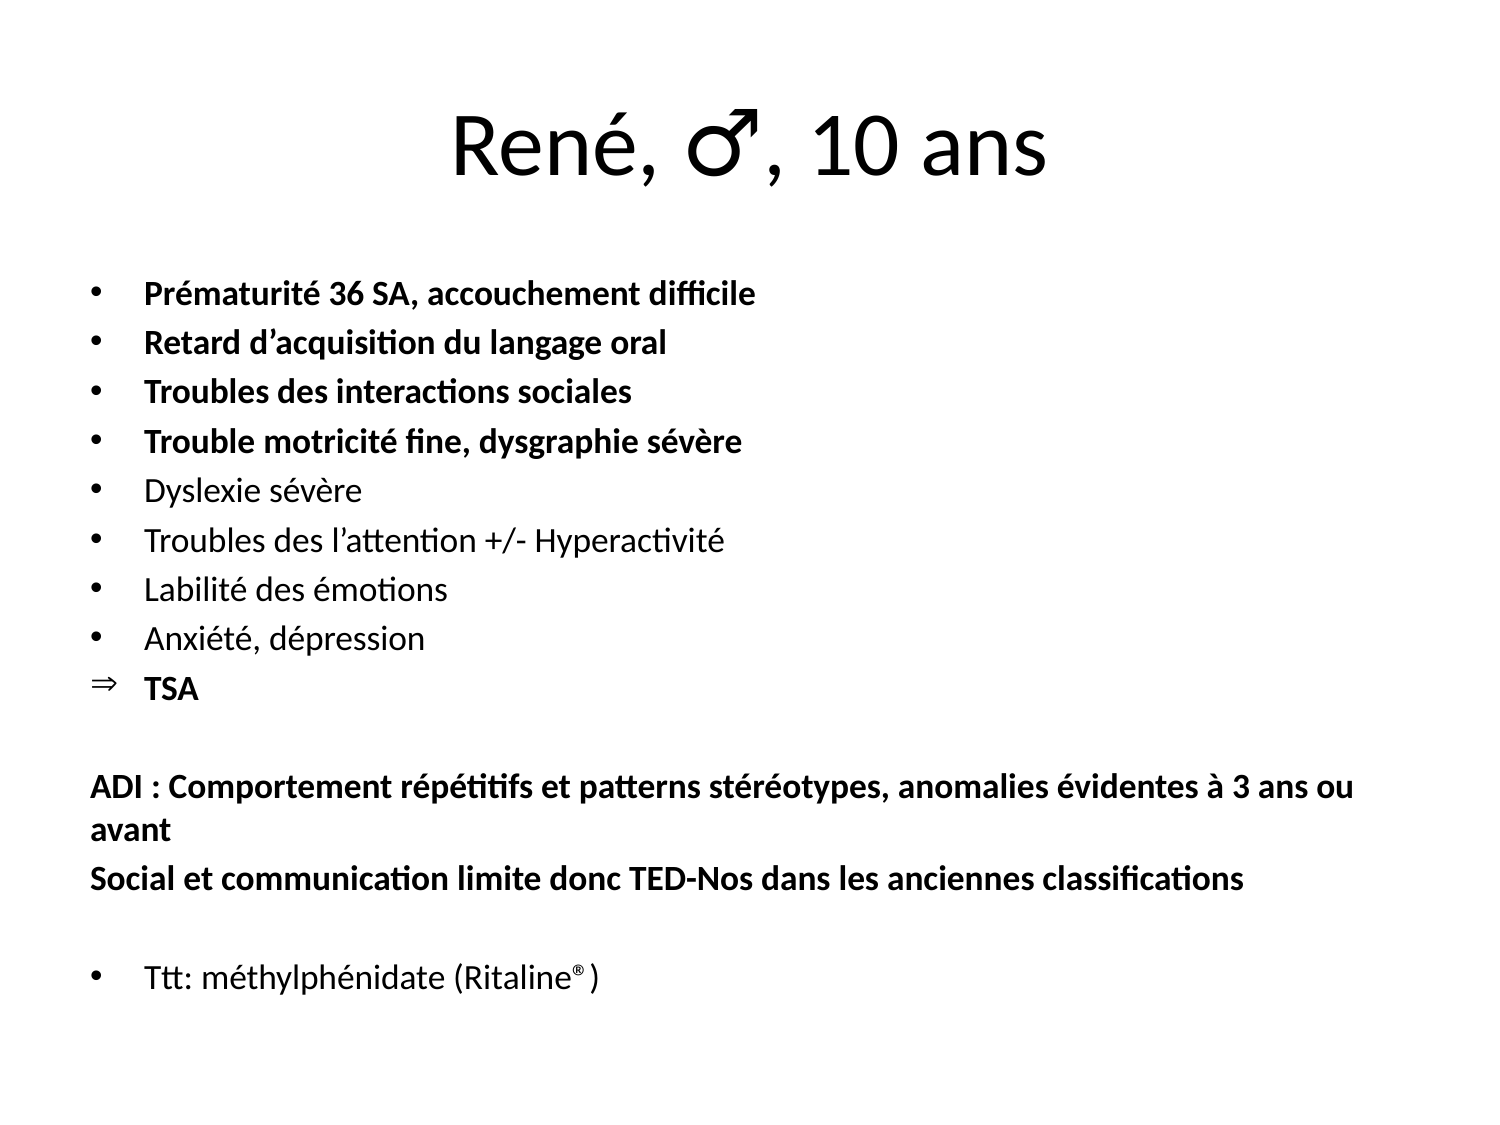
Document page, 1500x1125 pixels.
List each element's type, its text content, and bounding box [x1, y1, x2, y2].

title René, ♂, 10 ans [75, 45, 1425, 233]
list Prématurité 36 SA, accouchement difficile Retard d’acquisition du langage oral Troubles des interactions sociales Trouble motricité fine, dysgraphie sévère Dyslexie sévère Troubles des l’attention +/- Hyperactivité Labilité des émotions Anxiété, dépression TSA ADI : Comportement répétitifs et patterns stéréotypes, anomalies évidentes à 3 ans ou avant Social et communication limite donc TED-Nos dans les anciennes classifications Ttt: méthylphénidate (Ritaline®) [75, 262, 1425, 1005]
